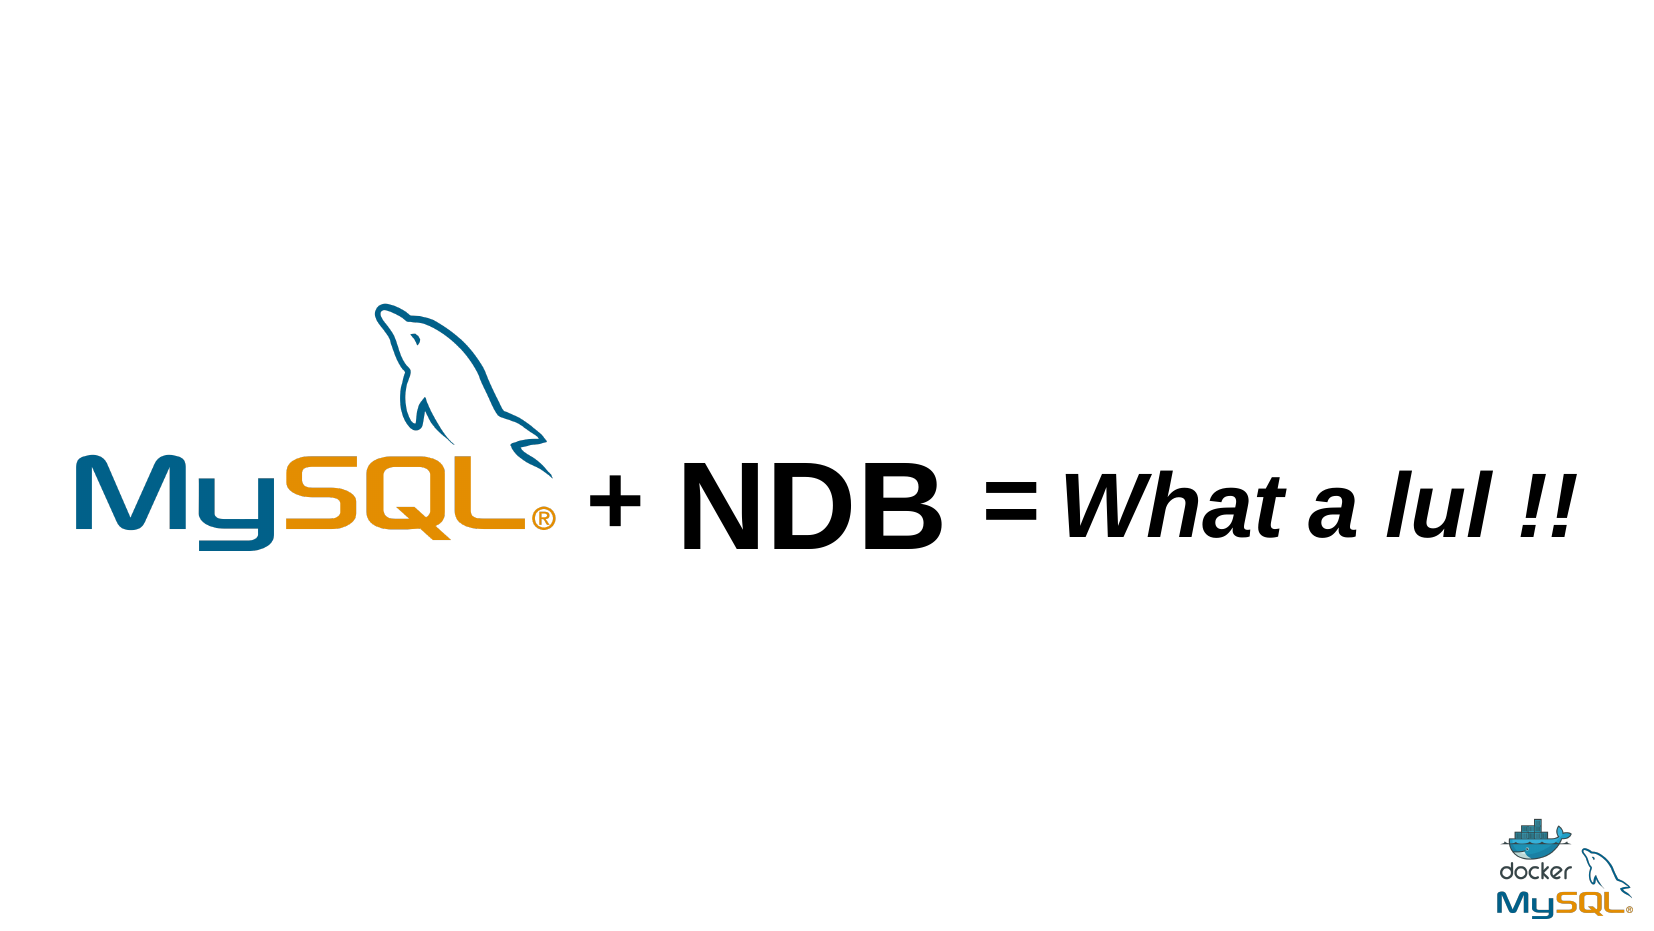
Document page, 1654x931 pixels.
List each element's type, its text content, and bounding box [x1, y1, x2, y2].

text_box + [571, 427, 660, 554]
text_box = [967, 427, 1056, 554]
picture [75, 302, 556, 551]
text_box NDB [661, 416, 963, 572]
text_box What a lul !! [1044, 438, 1630, 658]
picture [1496, 813, 1633, 919]
